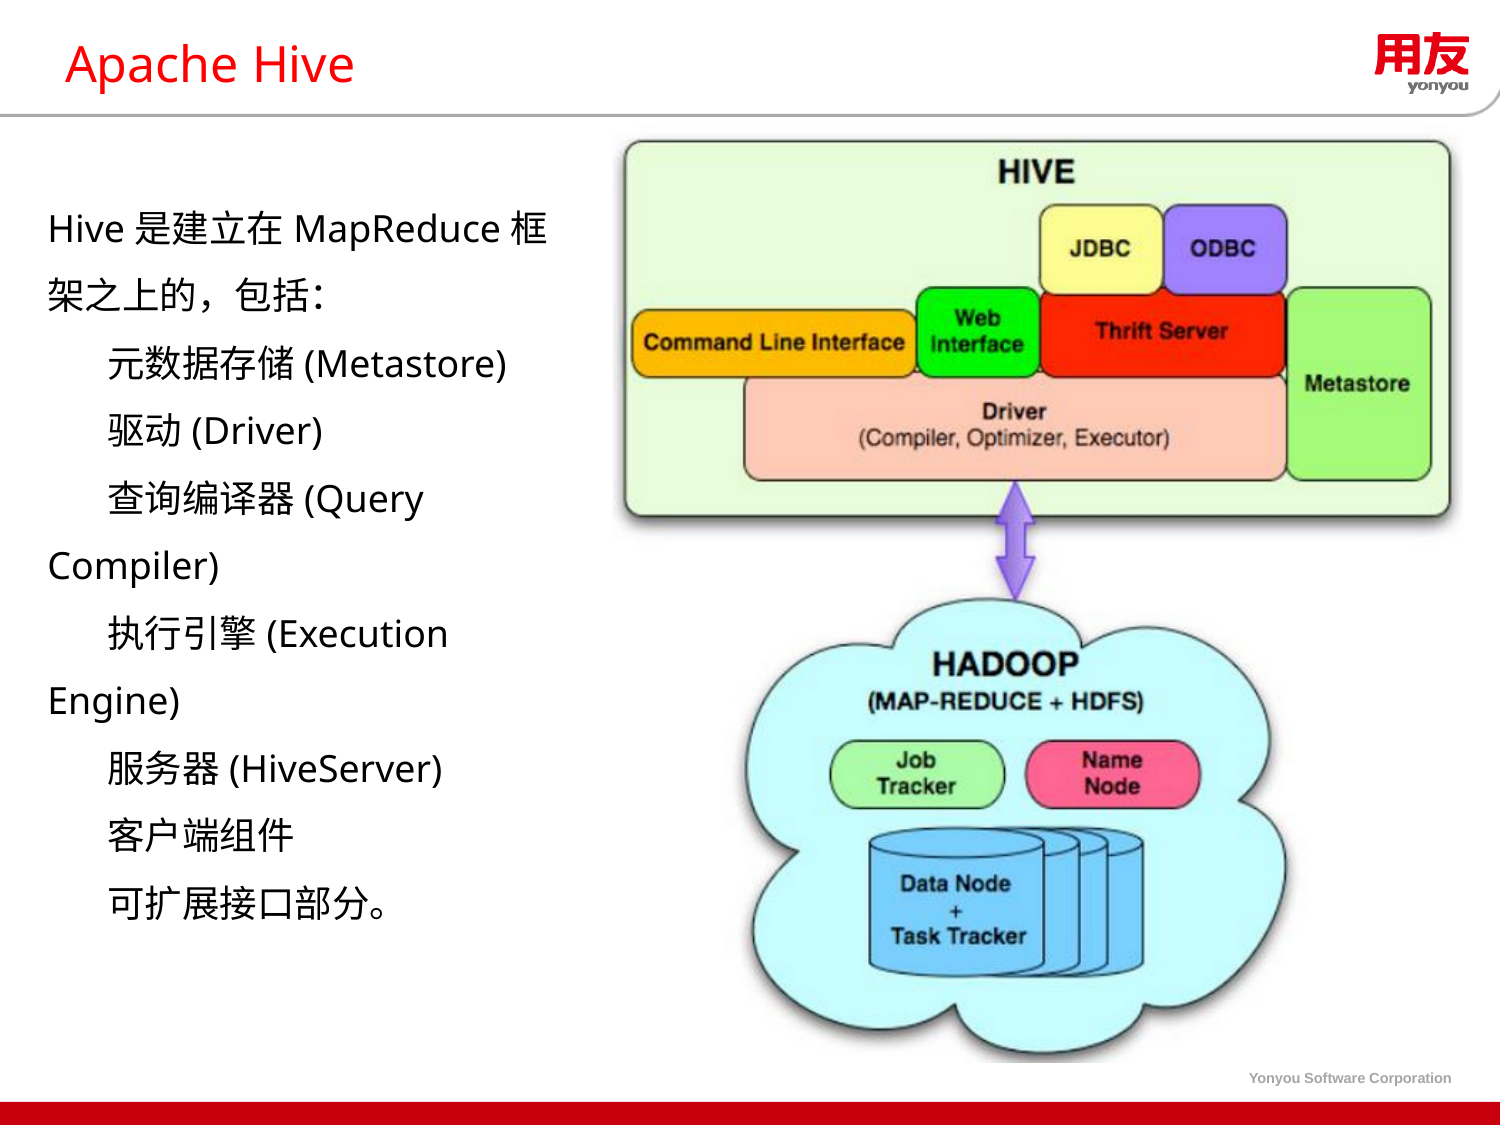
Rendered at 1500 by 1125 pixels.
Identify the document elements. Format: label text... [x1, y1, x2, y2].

text_box Hive是建立在MapReduce框架之上的，包括： 元数据存储(Metastore) 驱动(Driver) 查询编译器(Query Compiler) 执行引擎(Execution Engine) 服务器(HiveServer) 客户端组件 可扩展接口部分。 [32, 175, 583, 933]
picture [0, 32, 1500, 117]
picture [612, 123, 1463, 1063]
title Apache Hive [50, 25, 1263, 95]
